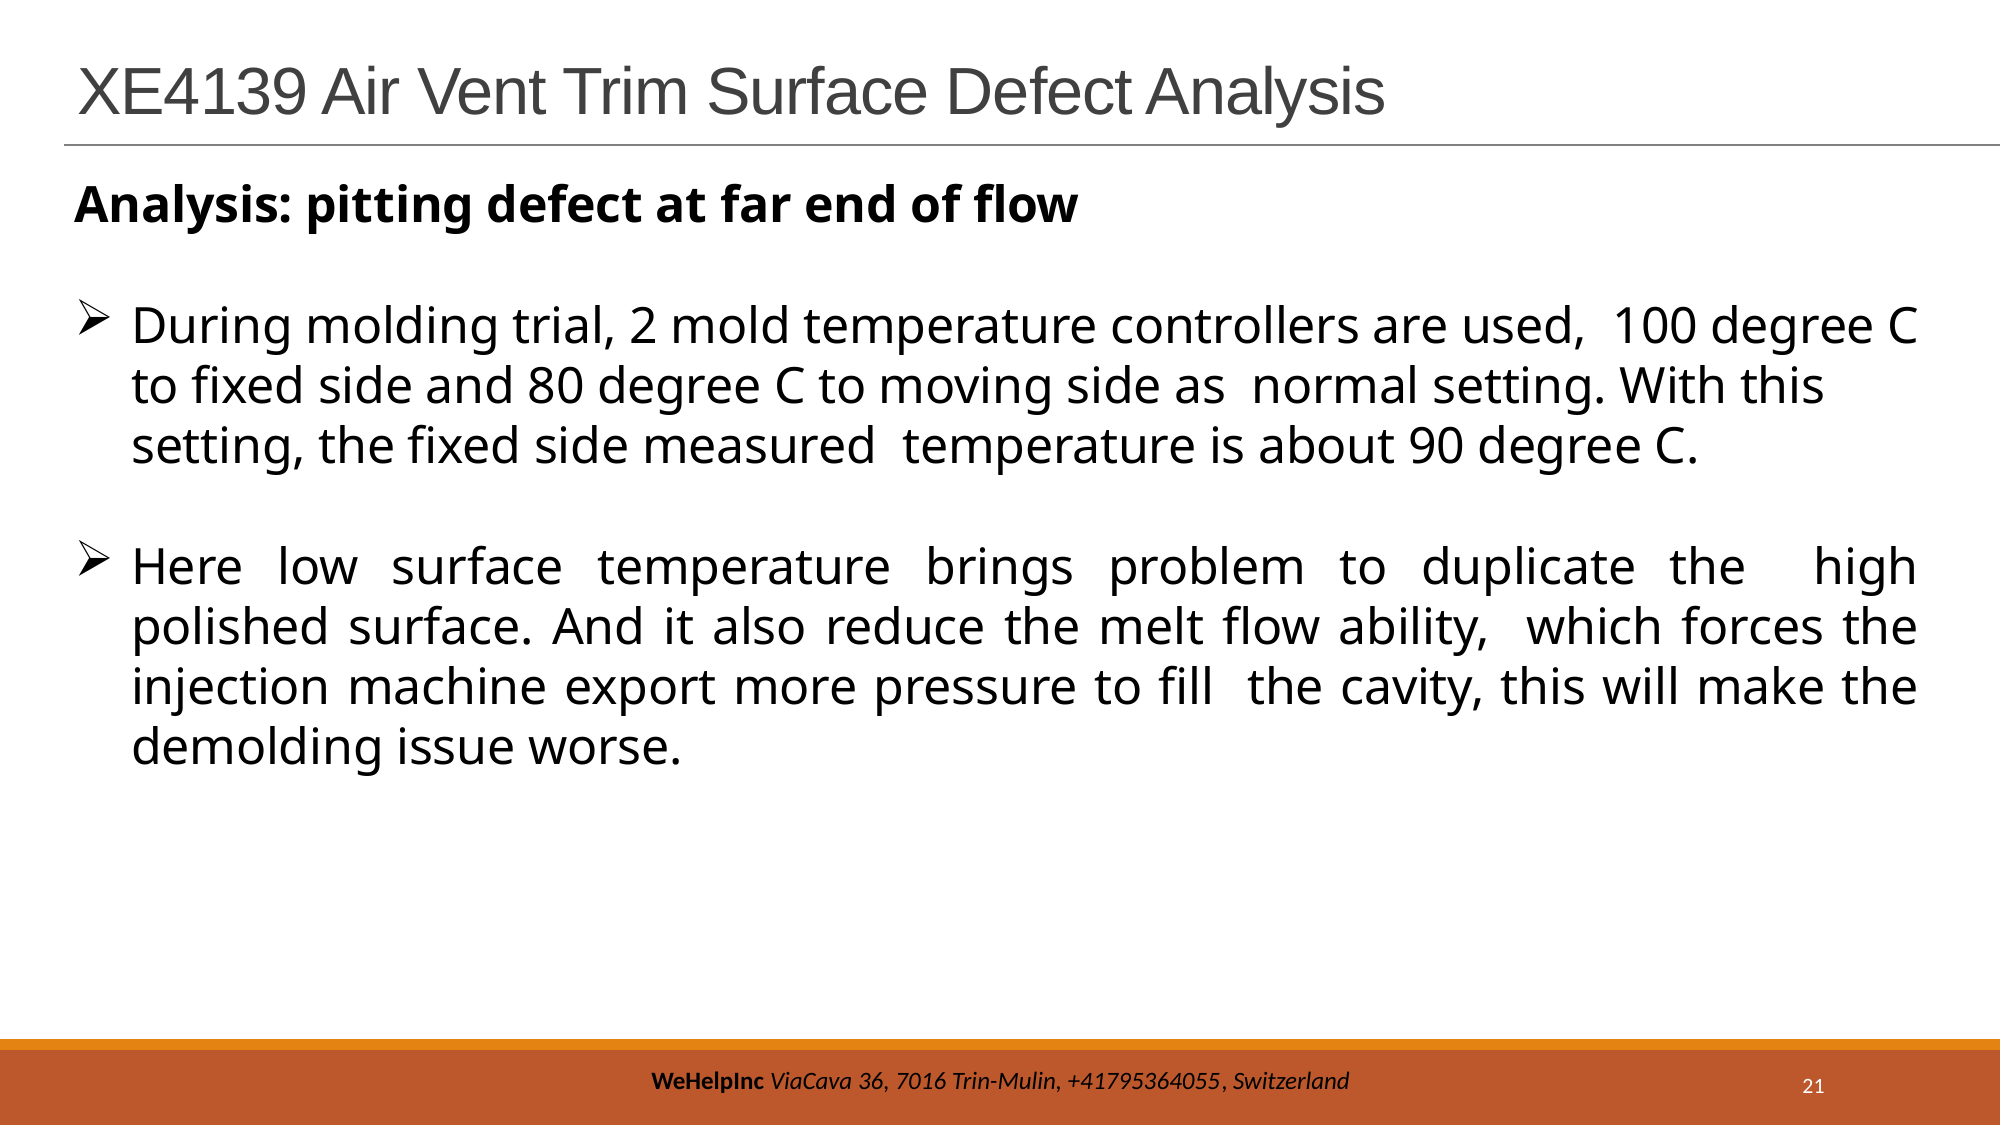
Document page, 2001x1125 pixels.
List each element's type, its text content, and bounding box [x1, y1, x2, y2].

text_box 21 [1624, 1064, 1840, 1124]
title XE4139 Air Vent Trim Surface Defect Analysis [42, 0, 1668, 136]
text_box Analysis: pitting defect at far end of flow During molding trial, 2 mold temperature controllers are used, 100 degree C to fixed side and 80 degree C to moving side as normal setting. With this setting, the fixed side measured temperature is about 90 degree C. Here low surface temperature brings problem to duplicate the high polished surface. And it also reduce the melt flow ability, which forces the injection machine export more pressure to fill the cavity, this will make the demolding issue worse. [57, 165, 1940, 782]
